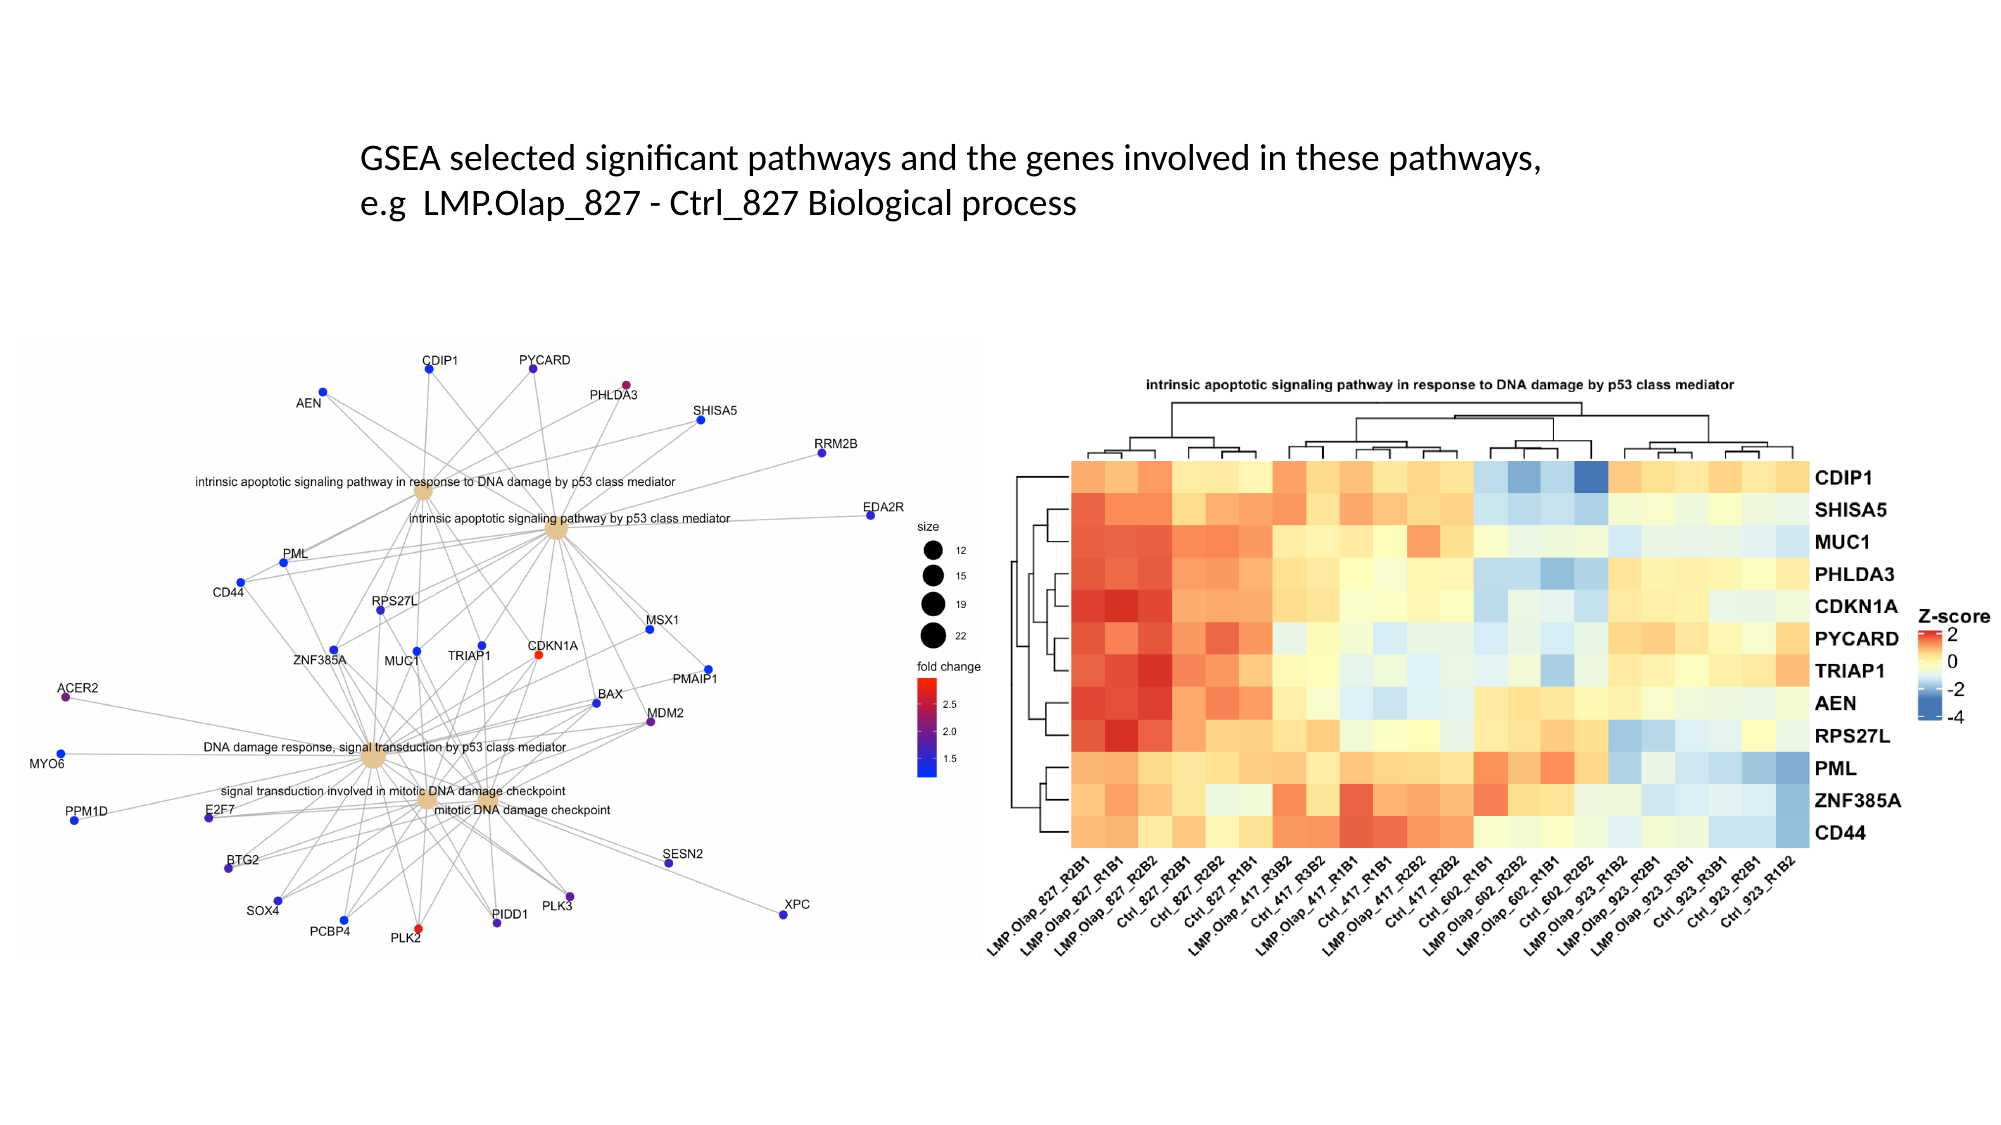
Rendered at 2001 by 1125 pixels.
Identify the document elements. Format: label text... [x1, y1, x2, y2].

picture [21, 343, 2000, 974]
text_box GSEA selected significant pathways and the genes involved in these pathways, e.g LMP.Olap_827 - Ctrl_827 Biological process [345, 125, 1910, 276]
